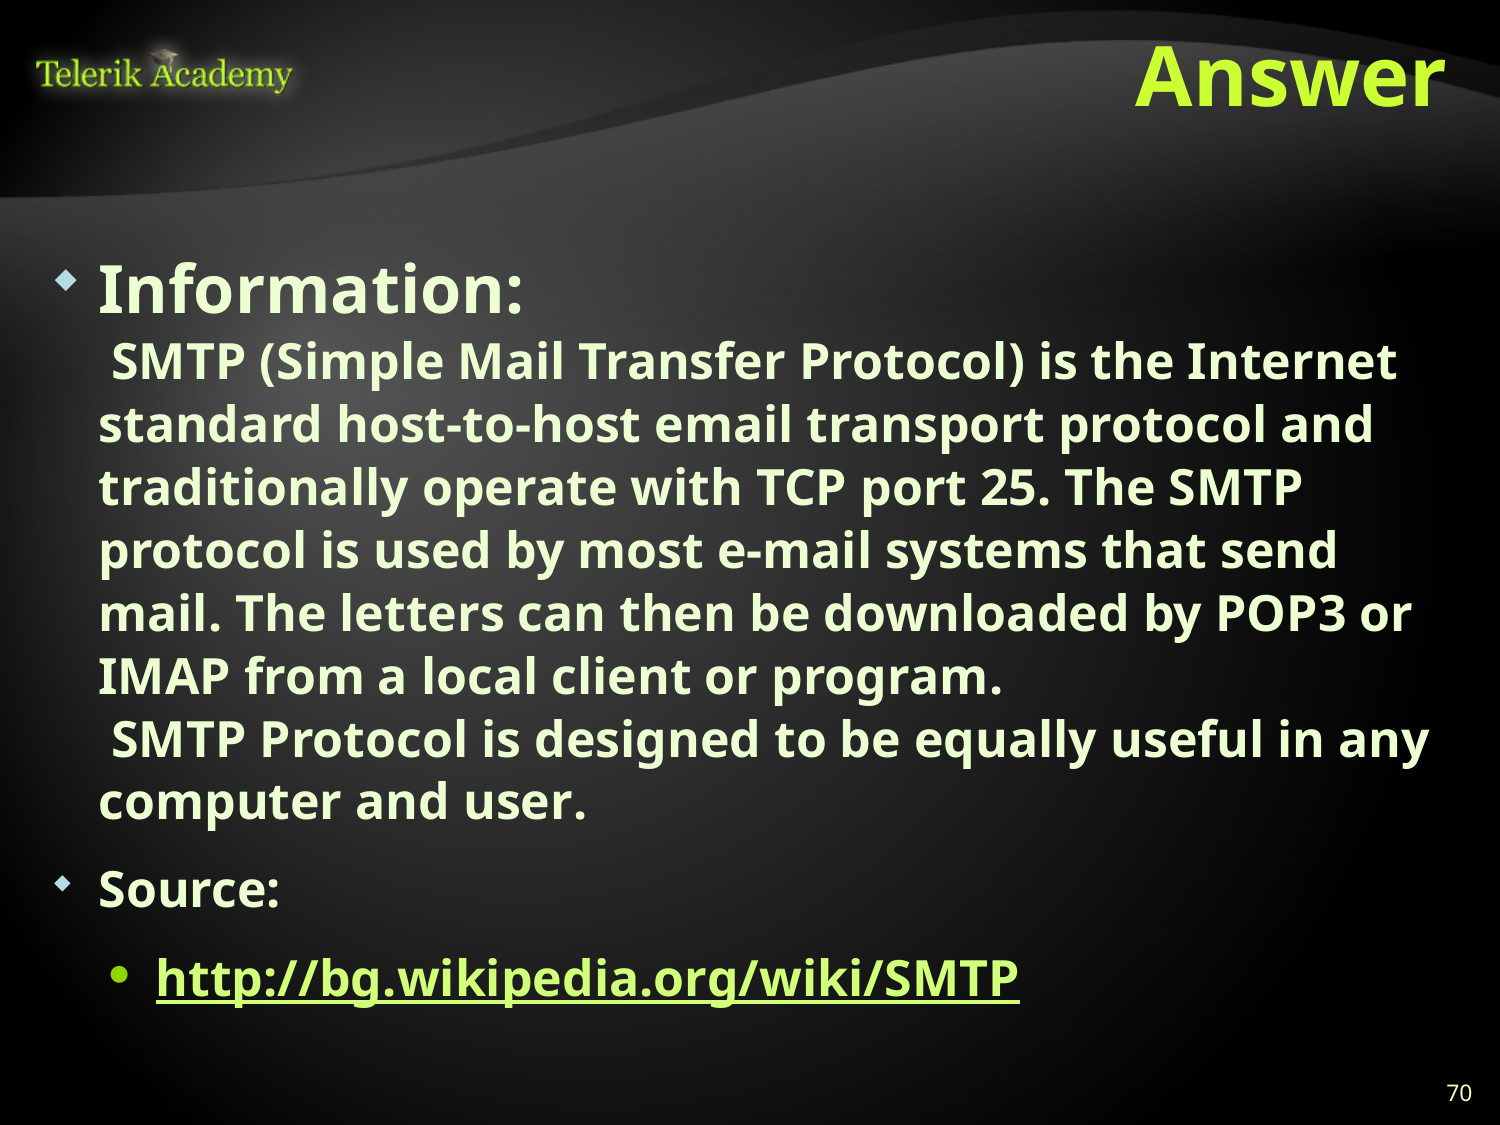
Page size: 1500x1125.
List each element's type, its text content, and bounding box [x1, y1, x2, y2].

slide_number 70 [1412, 1074, 1488, 1113]
list Information: SMTP (Simple Mail Transfer Protocol) is the Internet standard host-to-host email transport protocol and traditionally operate with TCP port 25. The SMTP protocol is used by most e-mail systems that send mail. The letters can then be downloaded by POP3 or IMAP from a local client or program. SMTP Protocol is designed to be equally useful in any computer and user. Source: http://bg.wikipedia.org/wiki/SMTP [37, 149, 1463, 1100]
title Answer [300, 12, 1463, 149]
picture [0, 0, 1500, 1125]
